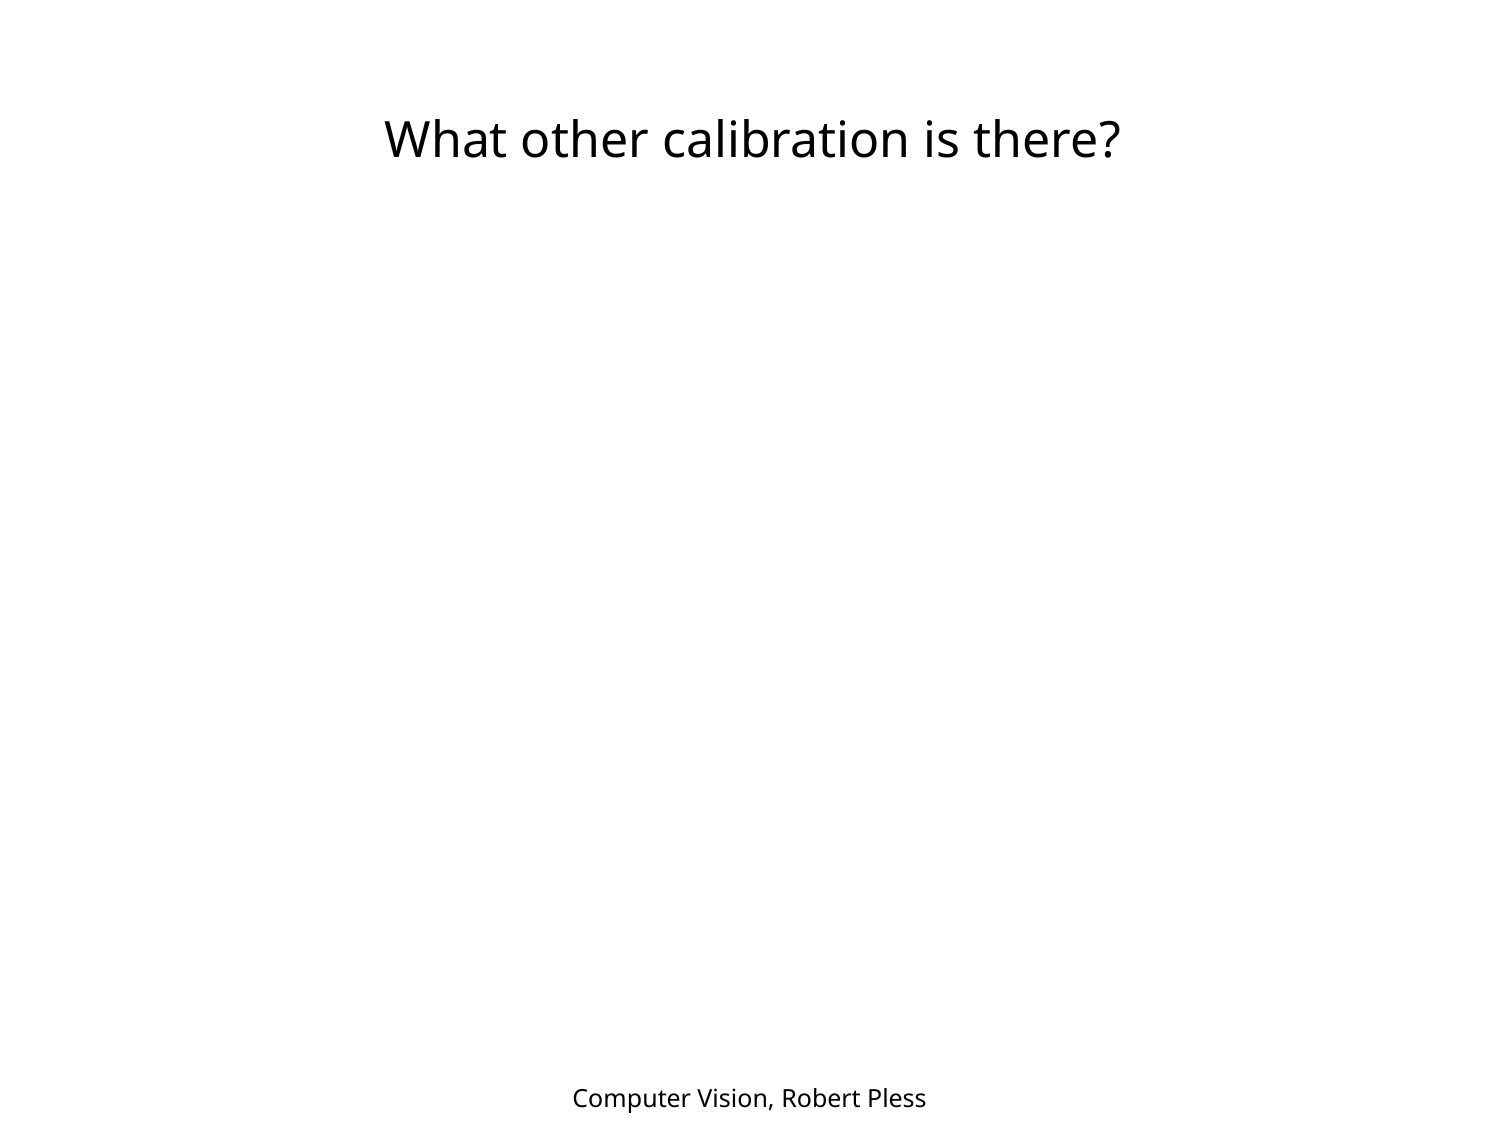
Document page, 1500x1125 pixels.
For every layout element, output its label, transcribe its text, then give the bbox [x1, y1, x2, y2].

footer Computer Vision, Robert Pless [0, 1074, 1500, 1125]
text_box What other calibration is there? [369, 99, 1136, 175]
